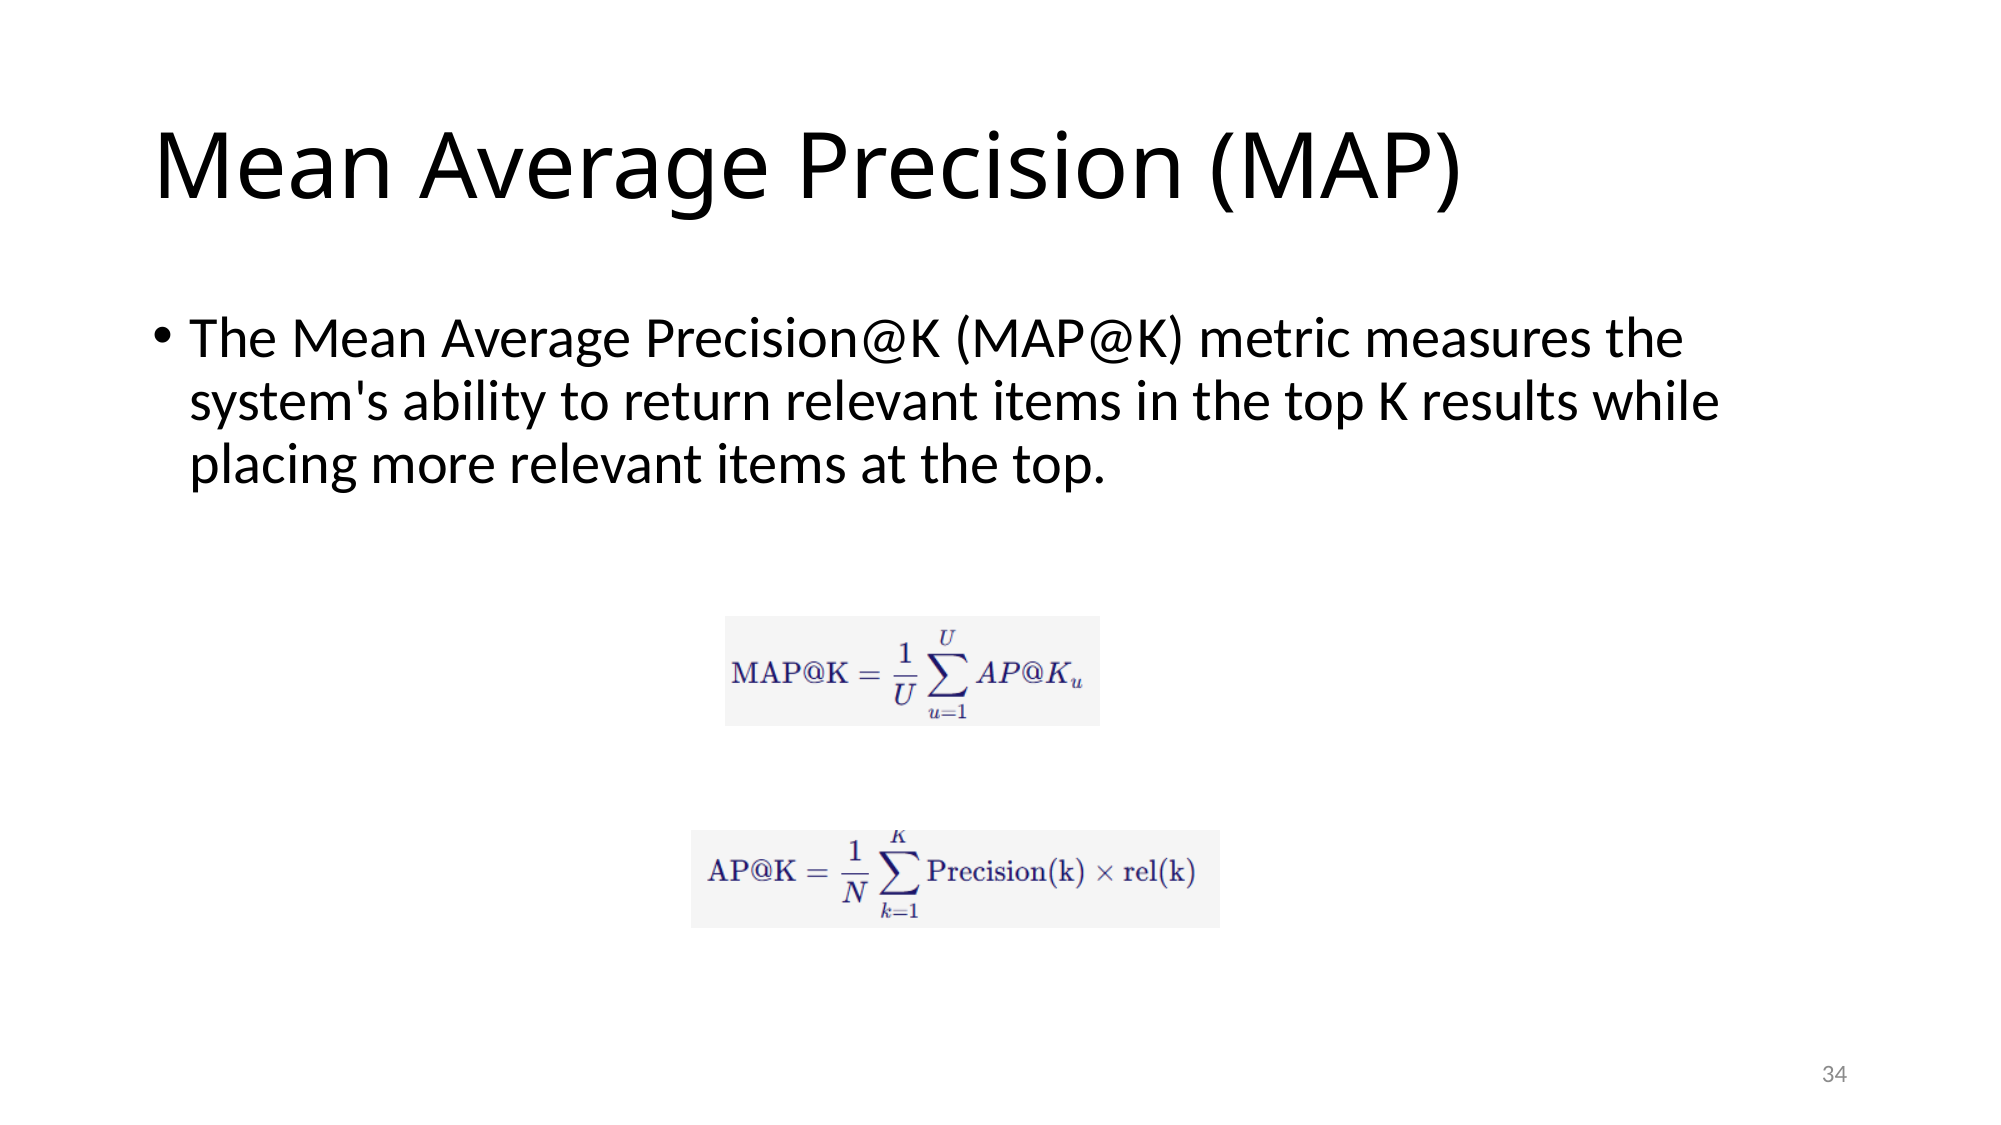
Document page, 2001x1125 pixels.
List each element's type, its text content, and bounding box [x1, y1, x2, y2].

picture [724, 616, 1100, 726]
list The Mean Average Precision@K (MAP@K) metric measures the system's ability to return relevant items in the top K results while placing more relevant items at the top. [137, 299, 1863, 1014]
picture [691, 830, 1220, 928]
slide_number 34 [1412, 1042, 1863, 1103]
title Mean Average Precision (MAP) [137, 59, 1863, 278]
